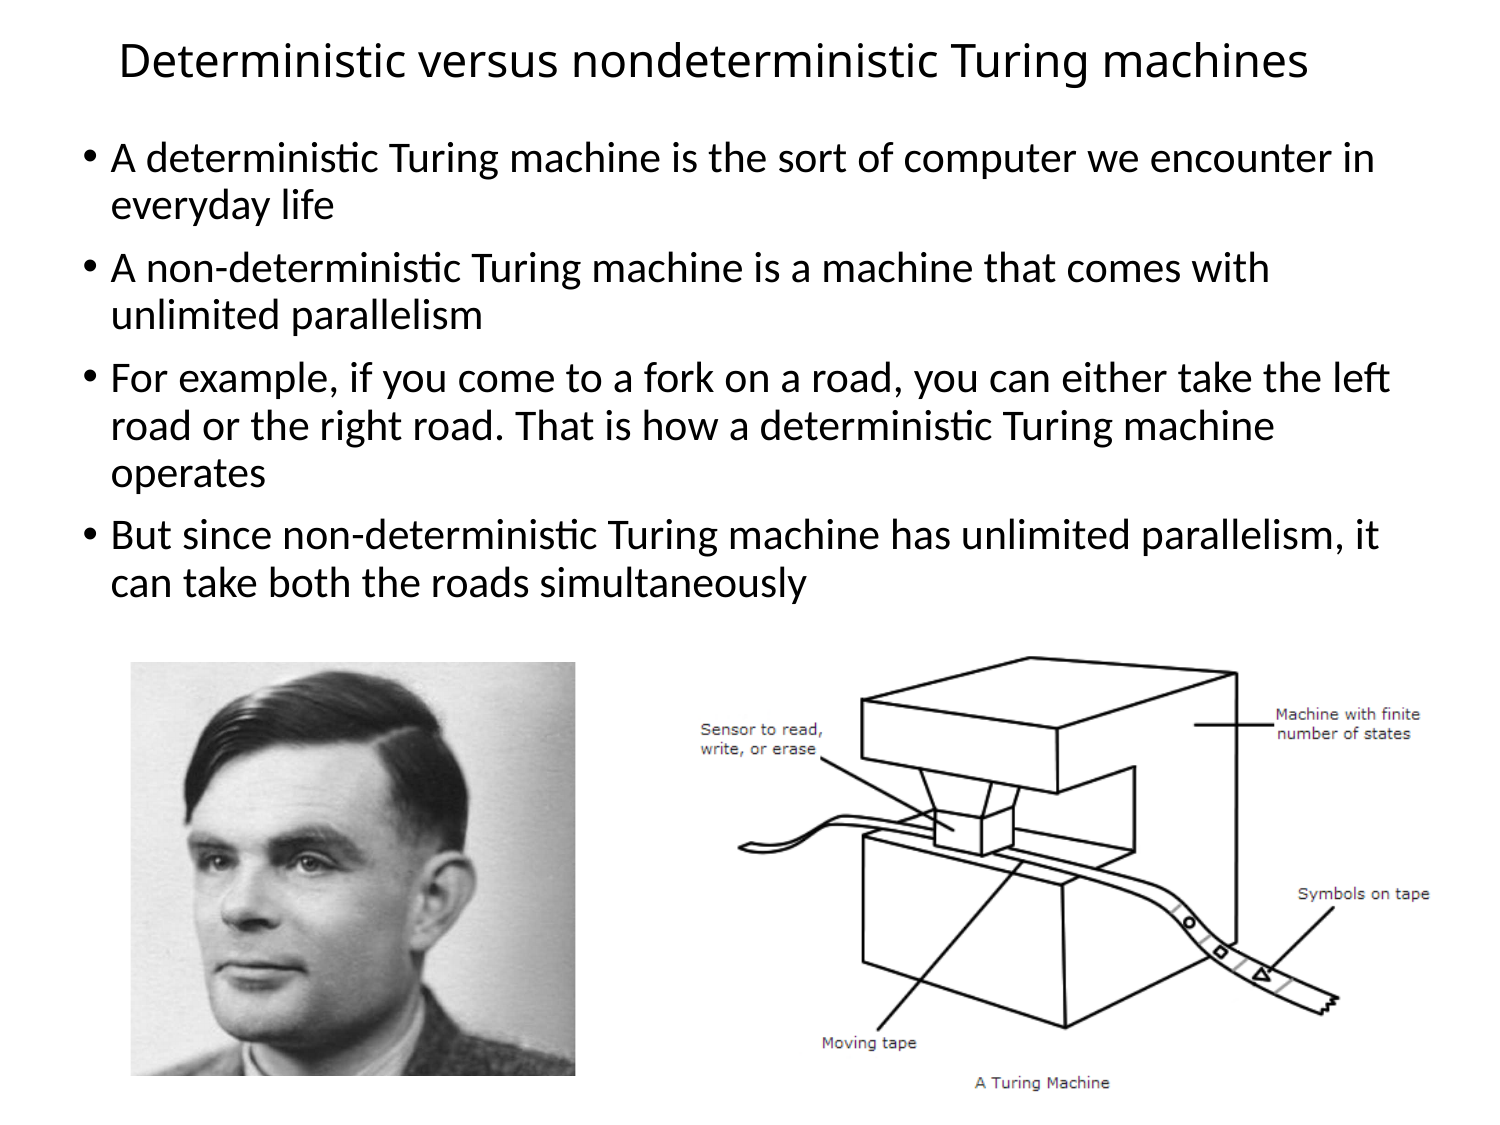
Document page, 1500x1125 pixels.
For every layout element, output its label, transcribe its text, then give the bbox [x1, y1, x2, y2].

picture [695, 644, 1433, 1094]
title Deterministic versus nondeterministic Turing machines [103, 29, 1397, 96]
picture [130, 662, 576, 1076]
list A deterministic Turing machine is the sort of computer we encounter in everyday life A non-deterministic Turing machine is a machine that comes with unlimited parallelism For example, if you come to a fork on a road, you can either take the left road or the right road. That is how a deterministic Turing machine operates But since non-deterministic Turing machine has unlimited parallelism, it can take both the roads simultaneously [67, 127, 1433, 645]
